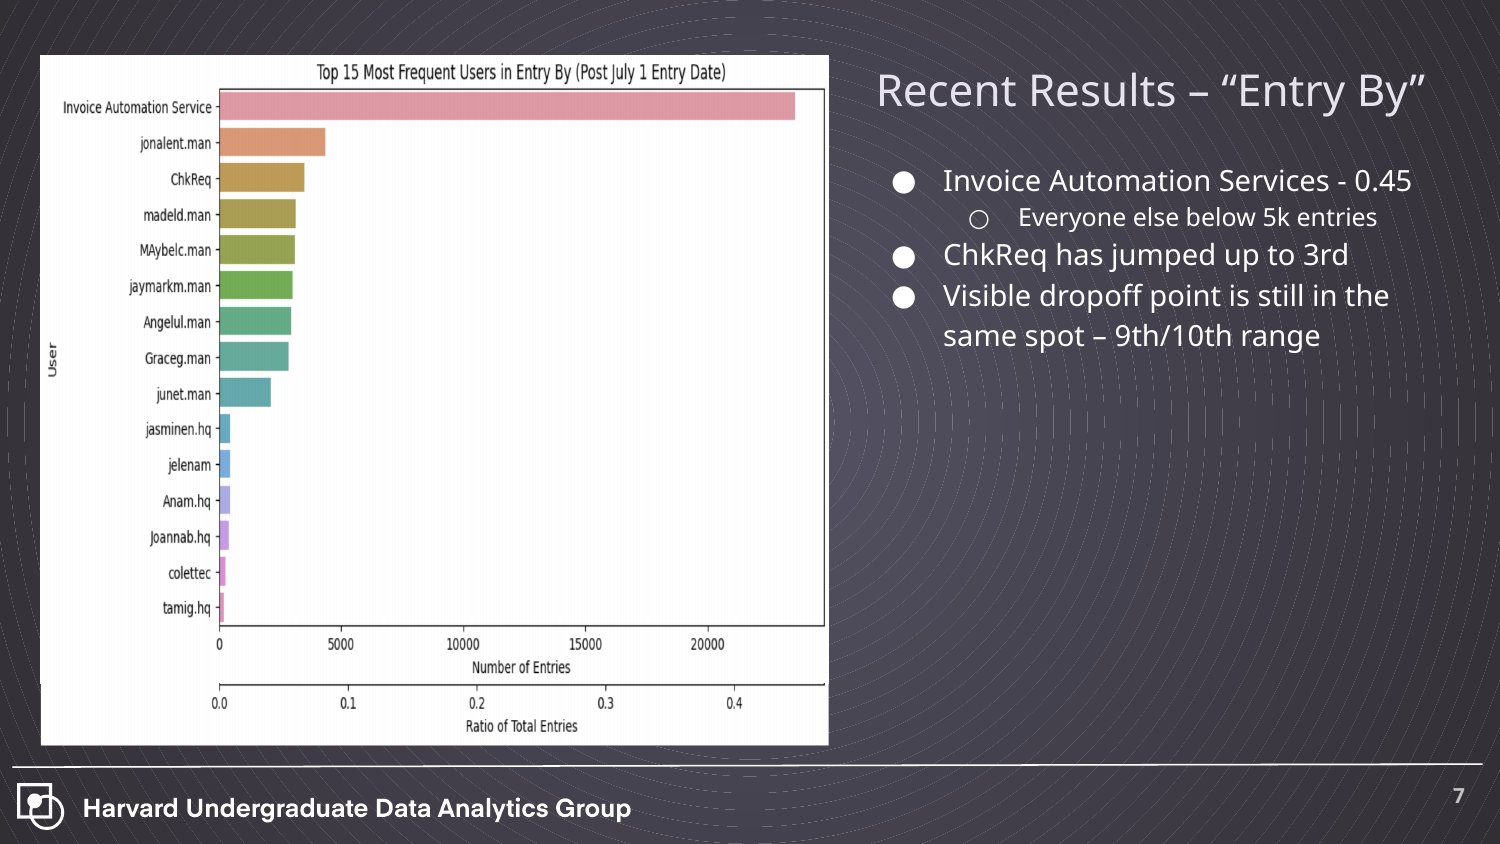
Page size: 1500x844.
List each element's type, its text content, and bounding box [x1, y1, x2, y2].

list Invoice Automation Services - 0.45 Everyone else below 5k entries ChkReq has jumped up to 3rd Visible dropoff point is still in the same spot – 9th/10th range [853, 141, 1435, 703]
title Recent Results – “Entry By” [853, 42, 1449, 137]
picture [17, 783, 635, 830]
picture [40, 55, 829, 746]
slide_number ‹#› [1389, 764, 1480, 830]
